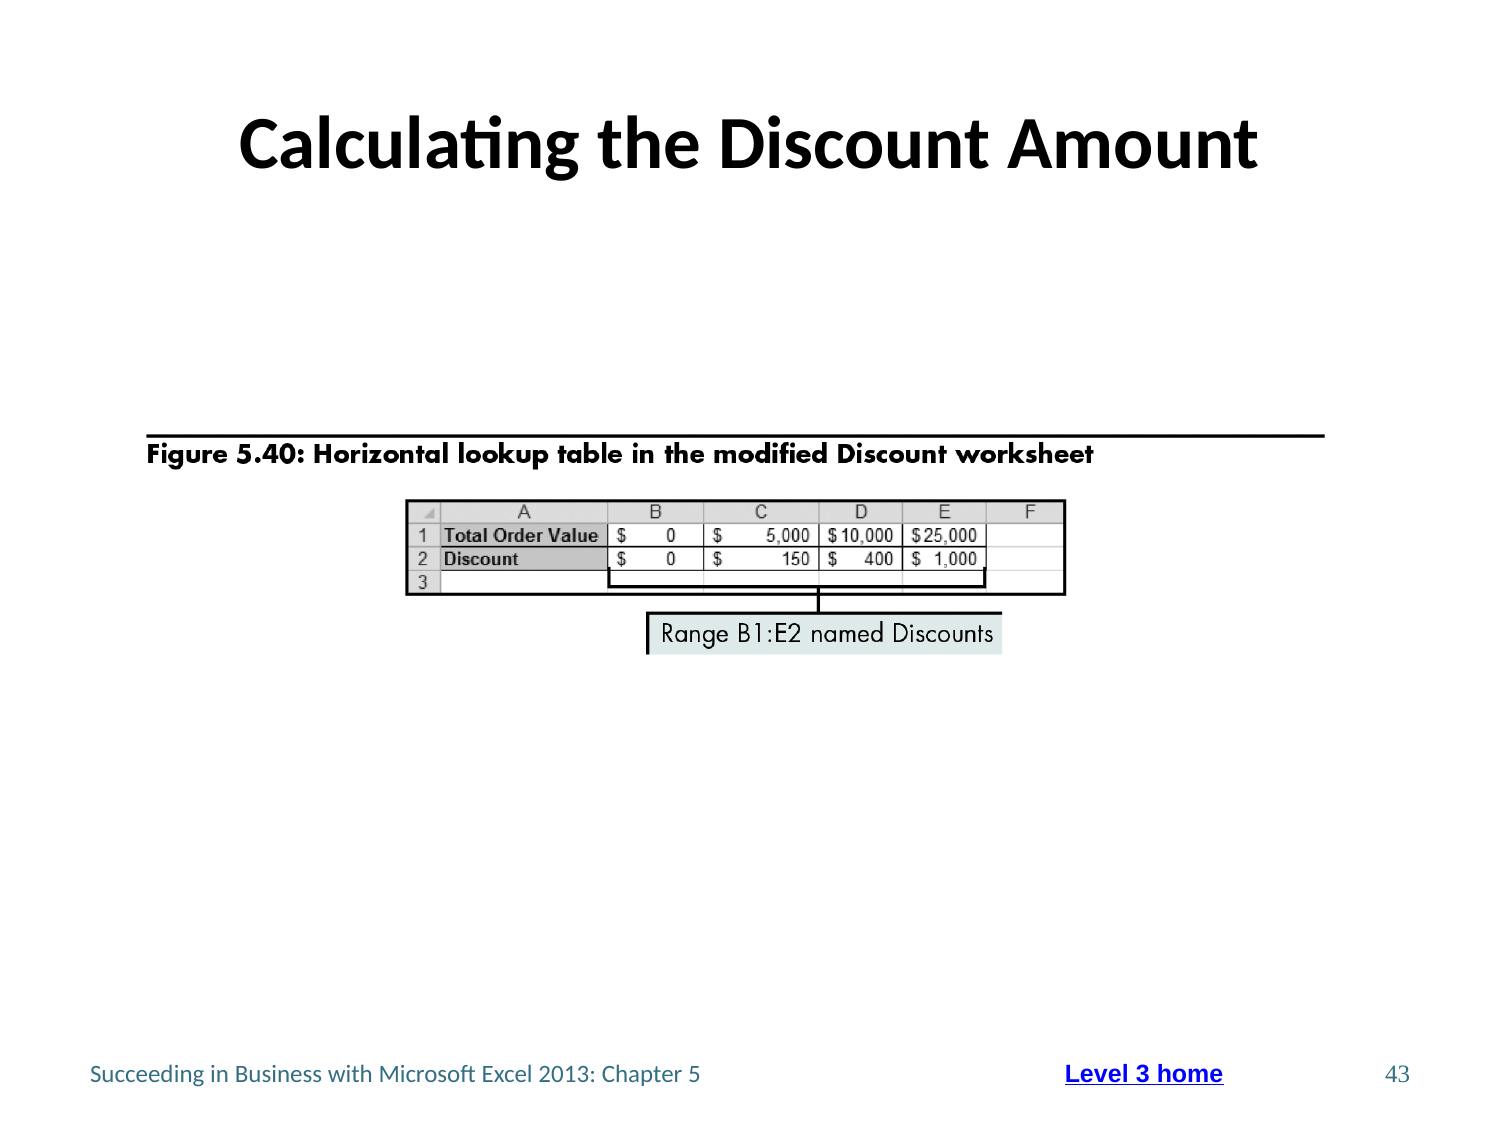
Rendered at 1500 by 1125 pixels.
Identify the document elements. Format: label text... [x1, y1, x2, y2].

slide_number 43 [1074, 1042, 1425, 1103]
title Calculating the Discount Amount [75, 45, 1425, 233]
text_box Level 3 home [1049, 1050, 1288, 1095]
picture [145, 434, 1326, 655]
footer Succeeding in Business with Microsoft Excel 2013: Chapter 5 [75, 1042, 963, 1103]
